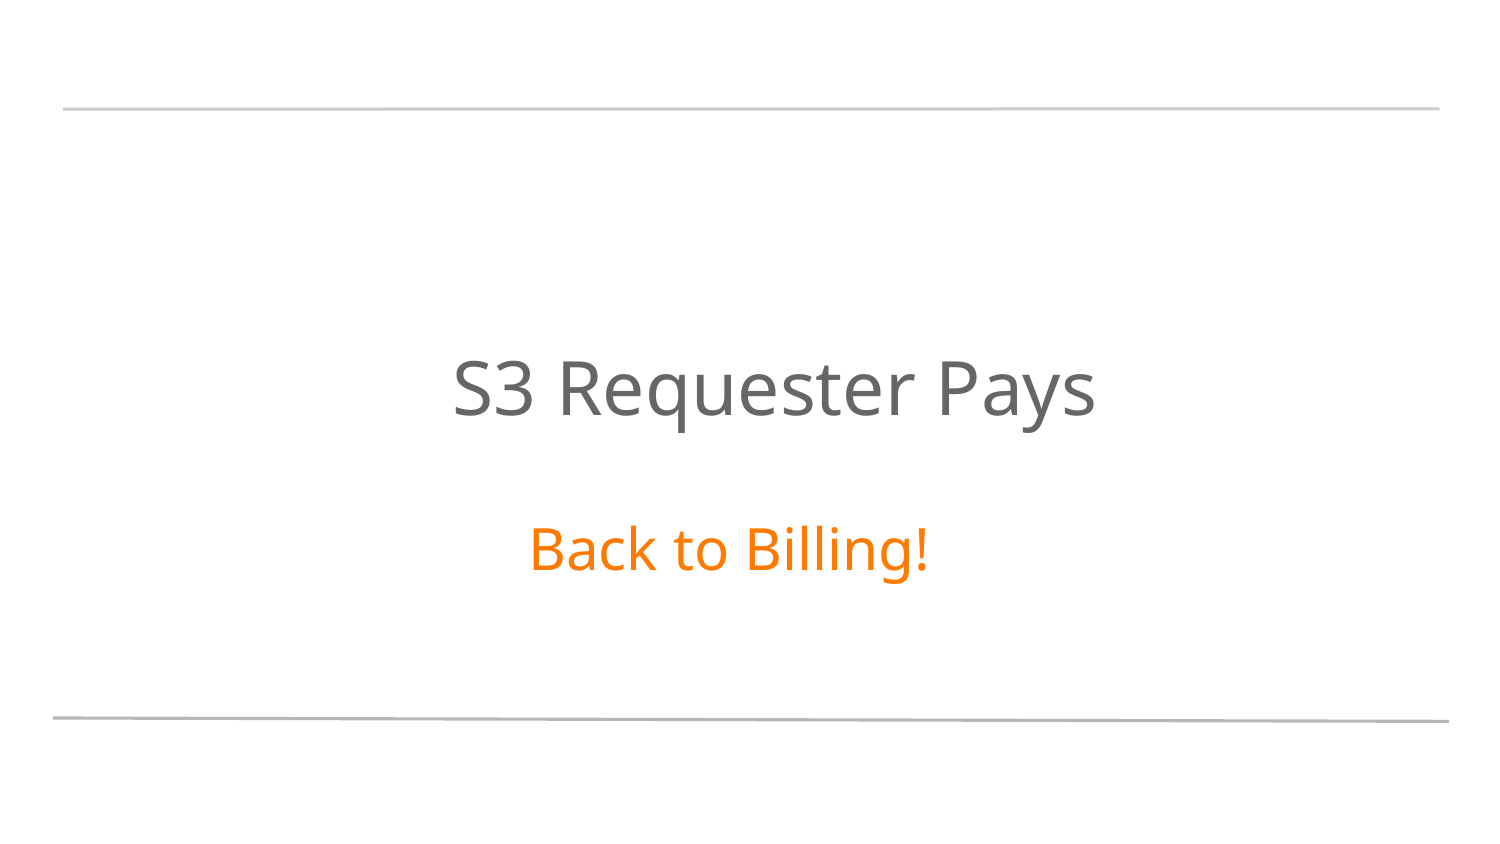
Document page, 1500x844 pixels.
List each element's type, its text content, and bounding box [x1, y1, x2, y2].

subtitle Back to Billing! [0, 497, 1398, 627]
title S3 Requester Pays [162, 258, 1388, 446]
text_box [52, 717, 1450, 722]
